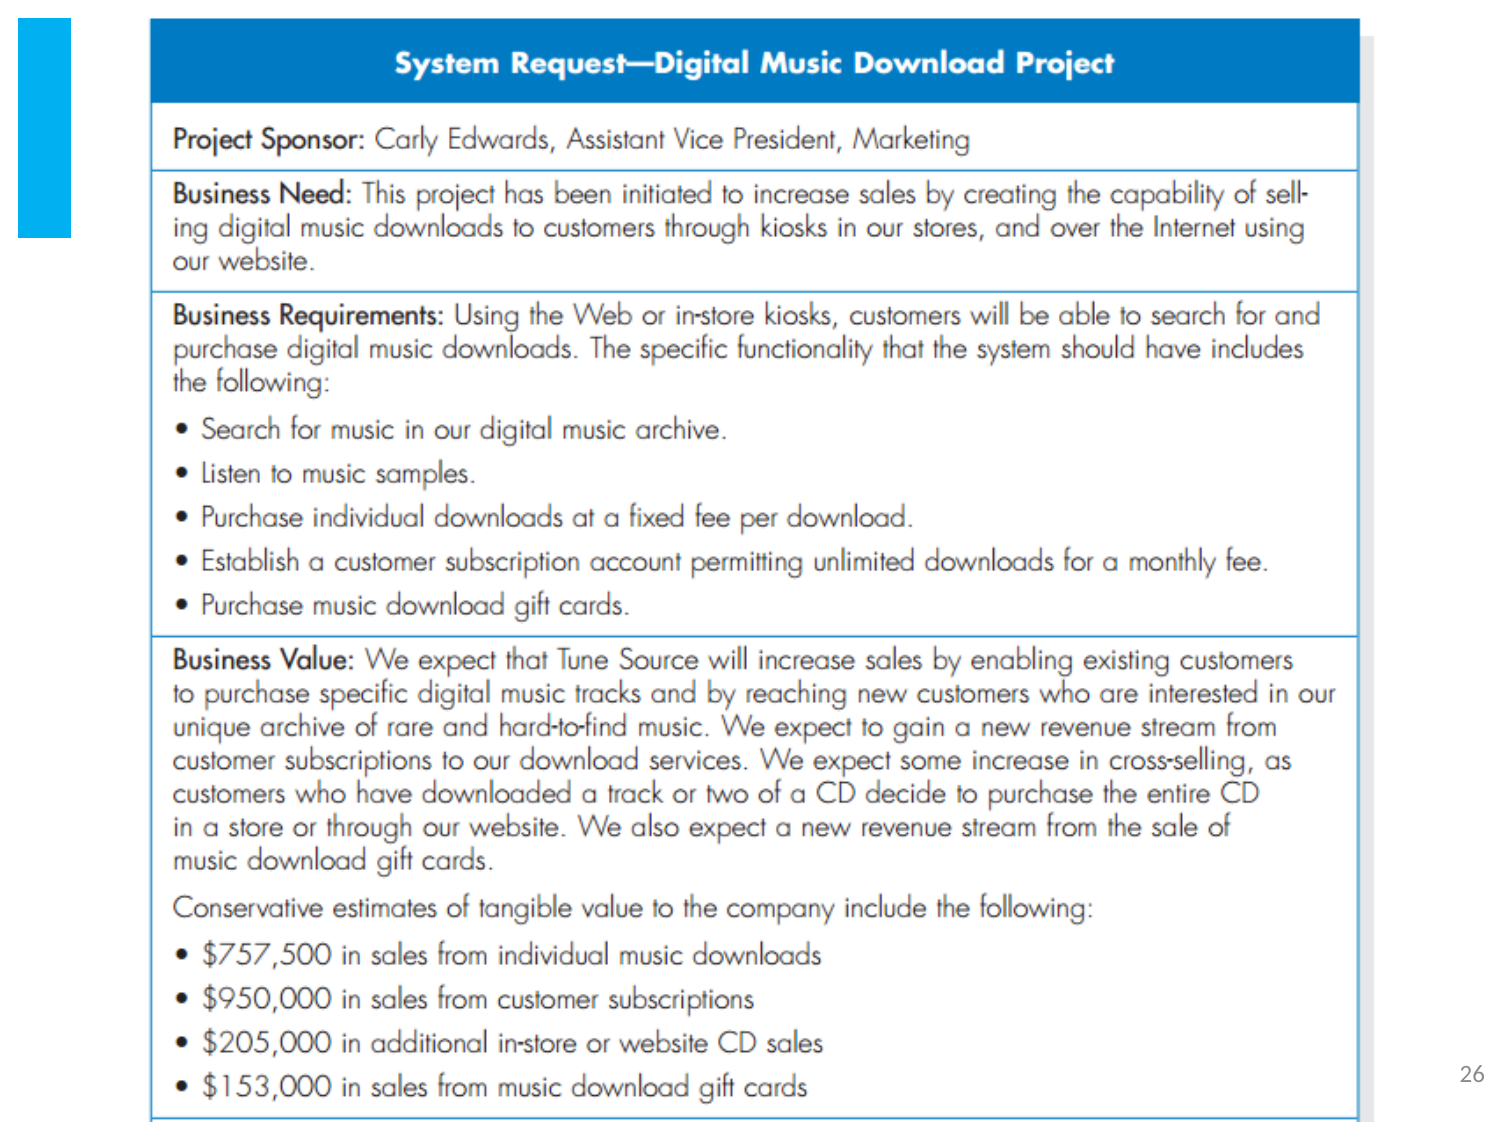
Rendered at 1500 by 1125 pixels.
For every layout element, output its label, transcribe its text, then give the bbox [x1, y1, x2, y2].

picture [103, 0, 1397, 1122]
slide_number 26 [1397, 1042, 1500, 1103]
